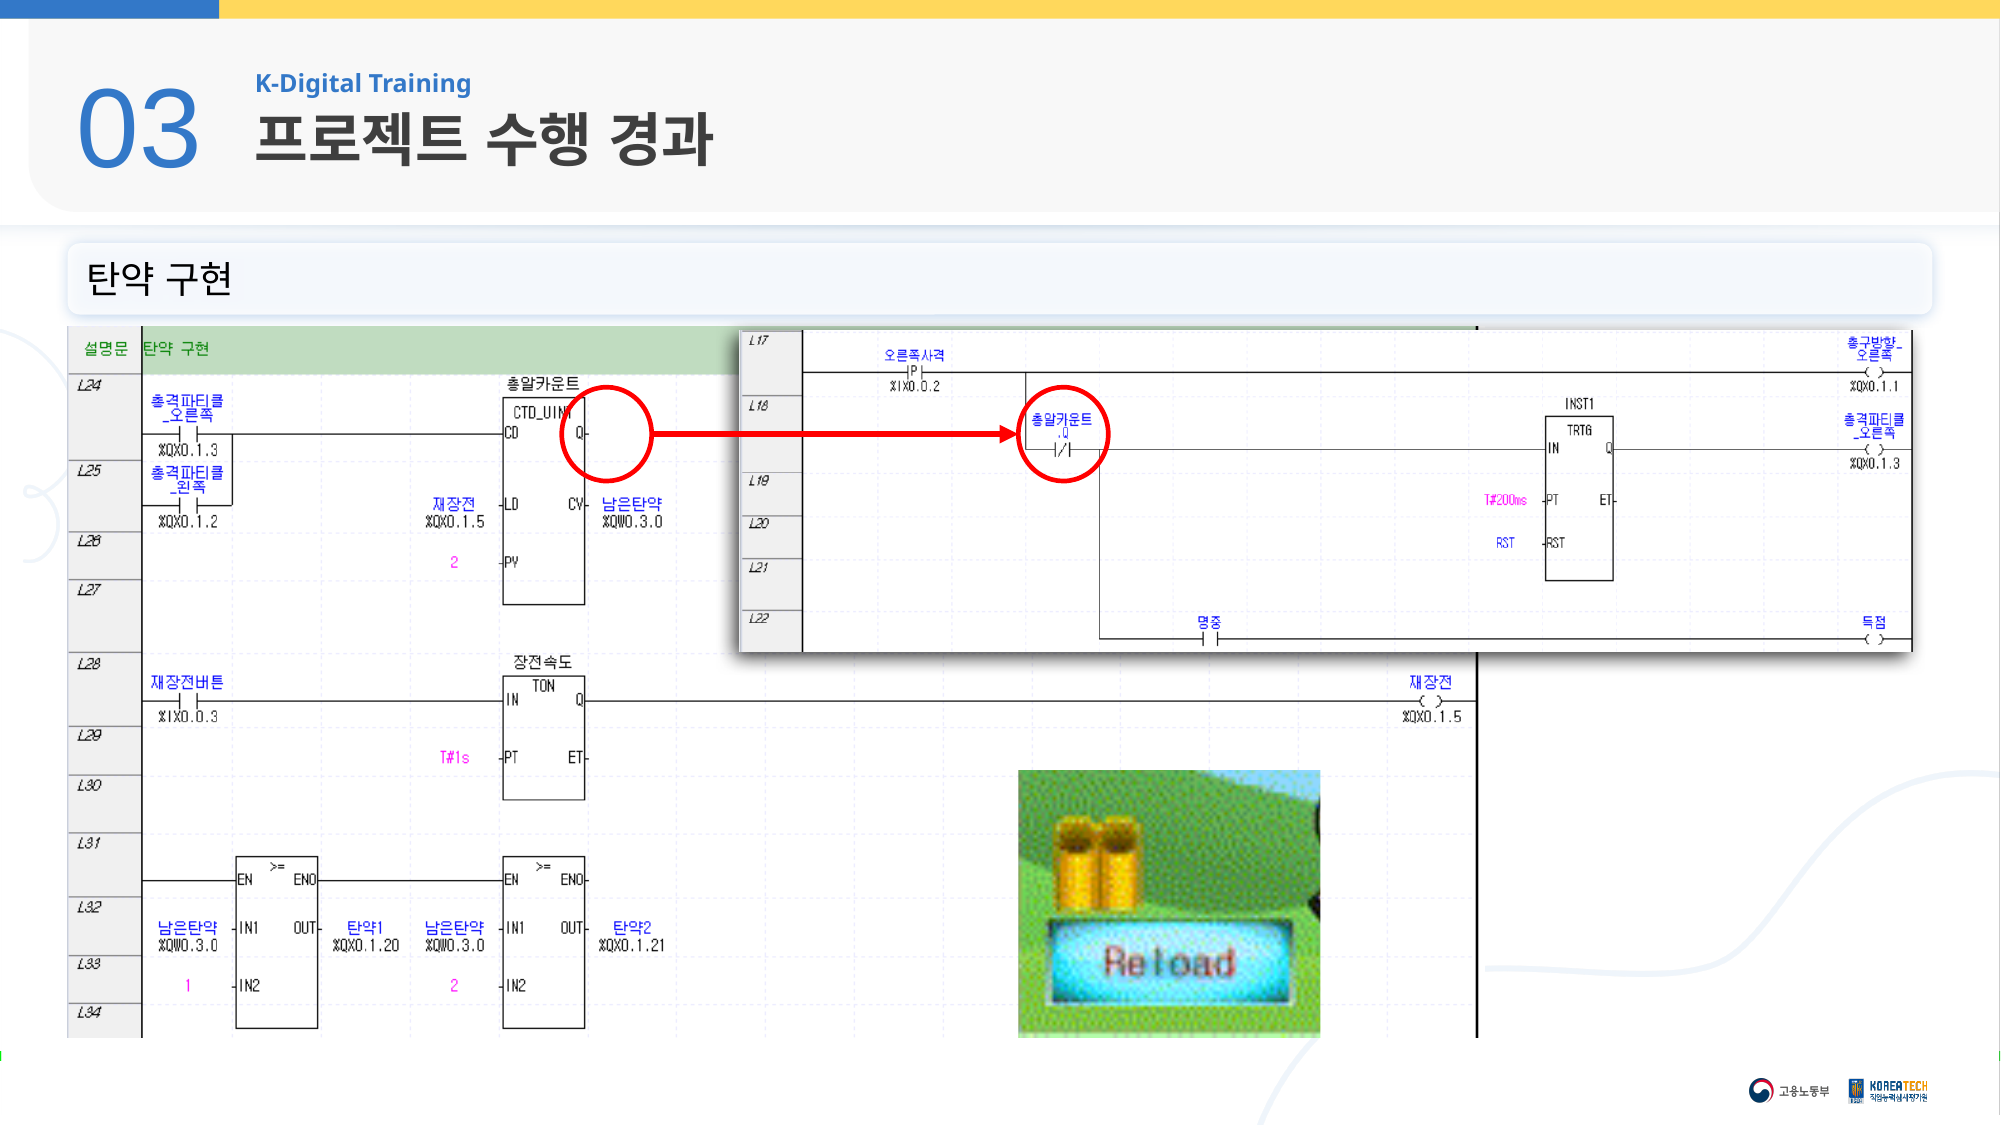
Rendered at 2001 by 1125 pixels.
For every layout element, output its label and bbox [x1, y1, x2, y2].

text_box [1749, 1078, 1927, 1104]
picture [0, 0, 2000, 1125]
text_box [61, 54, 1038, 192]
